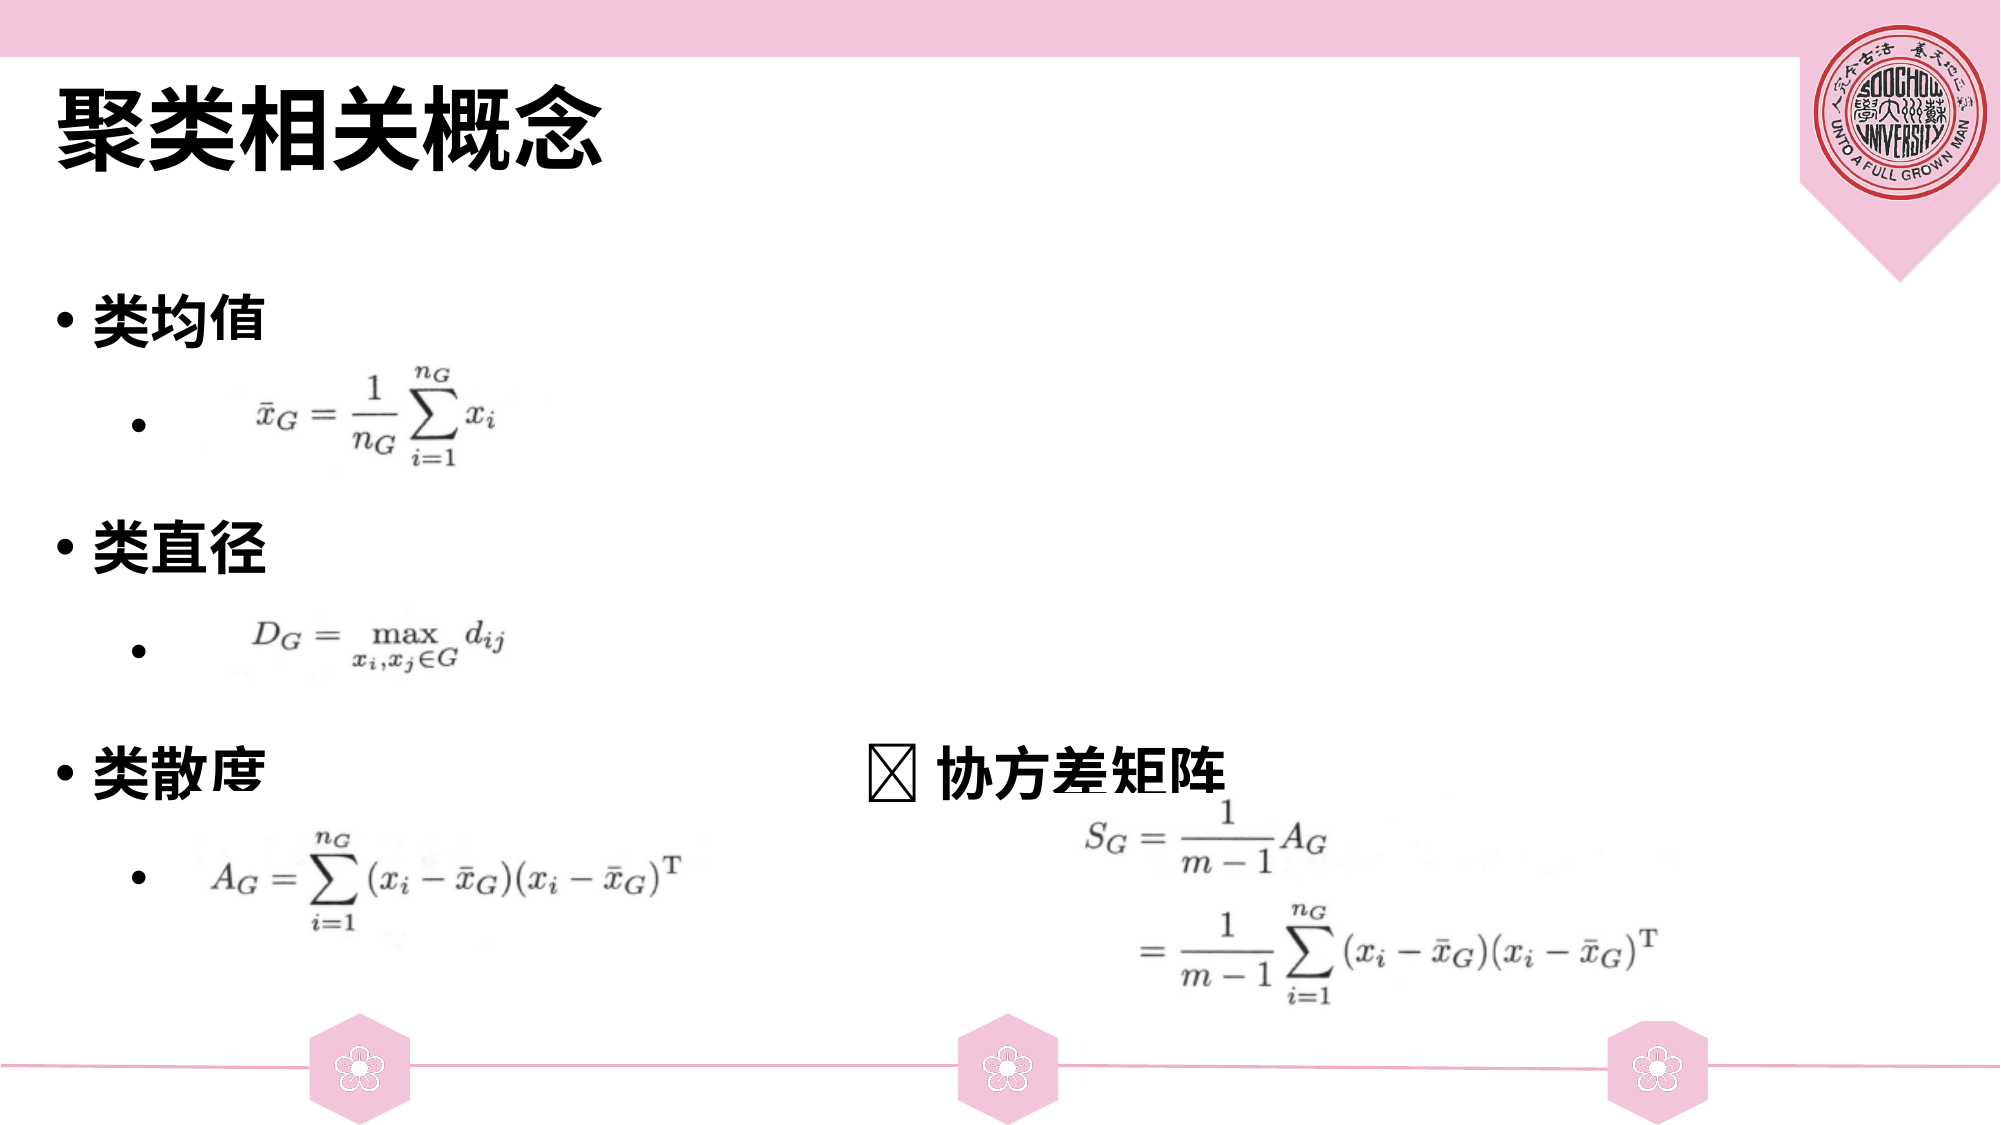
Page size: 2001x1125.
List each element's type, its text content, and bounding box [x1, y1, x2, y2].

picture [190, 791, 711, 953]
picture [979, 1043, 1035, 1093]
picture [1811, 23, 1989, 202]
picture [204, 340, 550, 491]
list 类均值 类直径 类散度  协方差矩阵 [40, 242, 1954, 1028]
picture [231, 594, 550, 687]
picture [1053, 793, 1693, 1021]
picture [331, 1043, 387, 1093]
picture [1629, 1043, 1685, 1093]
title 聚类相关概念 [40, 25, 1766, 242]
